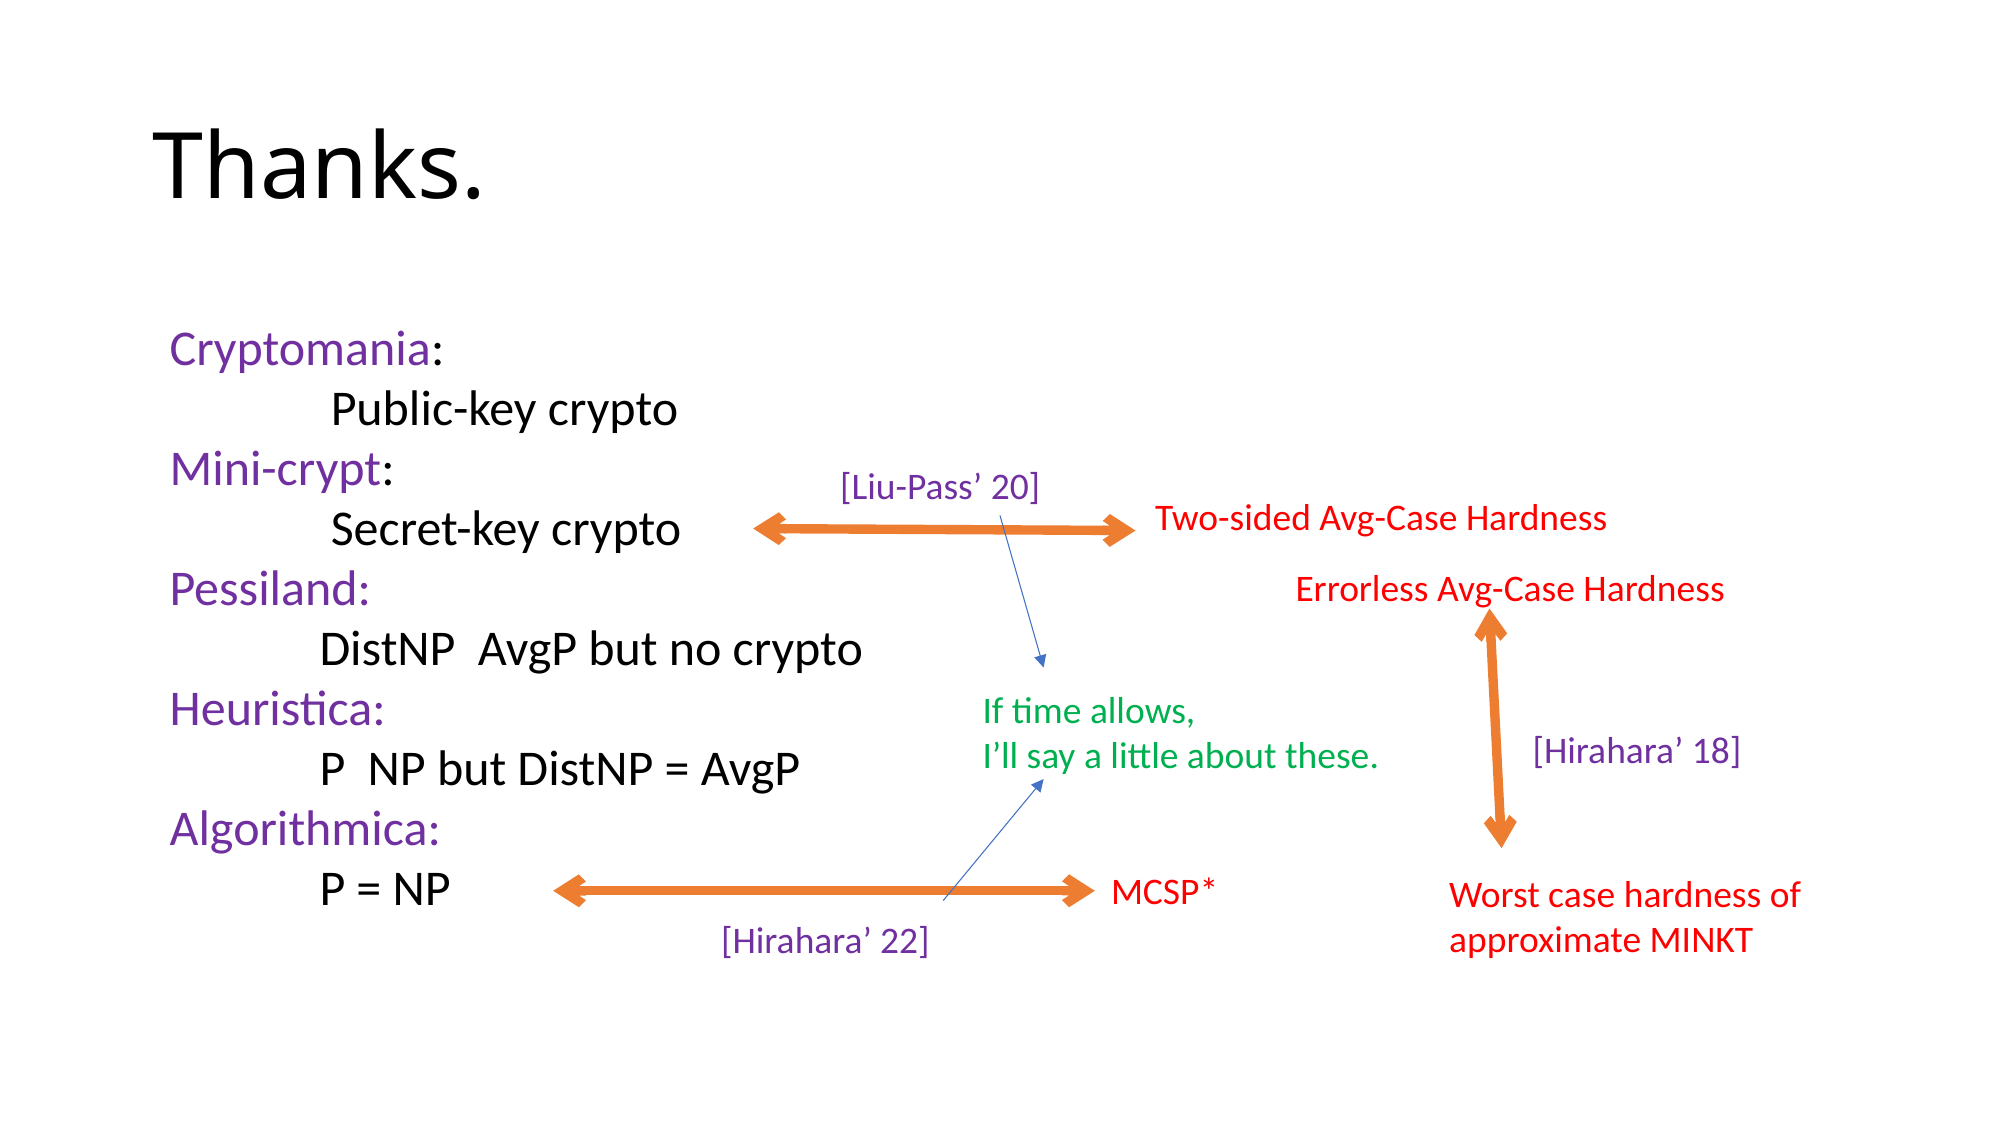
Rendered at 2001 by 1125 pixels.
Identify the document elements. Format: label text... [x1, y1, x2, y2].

text_box If time allows, I’ll say a little about these. [967, 678, 1456, 784]
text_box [999, 515, 1044, 668]
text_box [1489, 608, 1502, 849]
text_box Worst case hardness of approximate MINKT [1434, 862, 1923, 968]
text_box Errorless Avg-Case Hardness [1280, 556, 2000, 617]
text_box [Hirahara’ 22] [706, 908, 962, 968]
text_box Two-sided Avg-Case Hardness [1140, 485, 2000, 545]
text_box [Liu-Pass’ 20] [825, 454, 1073, 515]
text_box [Hirahara’ 18] [1517, 718, 1774, 779]
title Thanks. [137, 59, 1863, 278]
text_box MCSP* [1096, 859, 1585, 920]
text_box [943, 779, 1044, 901]
